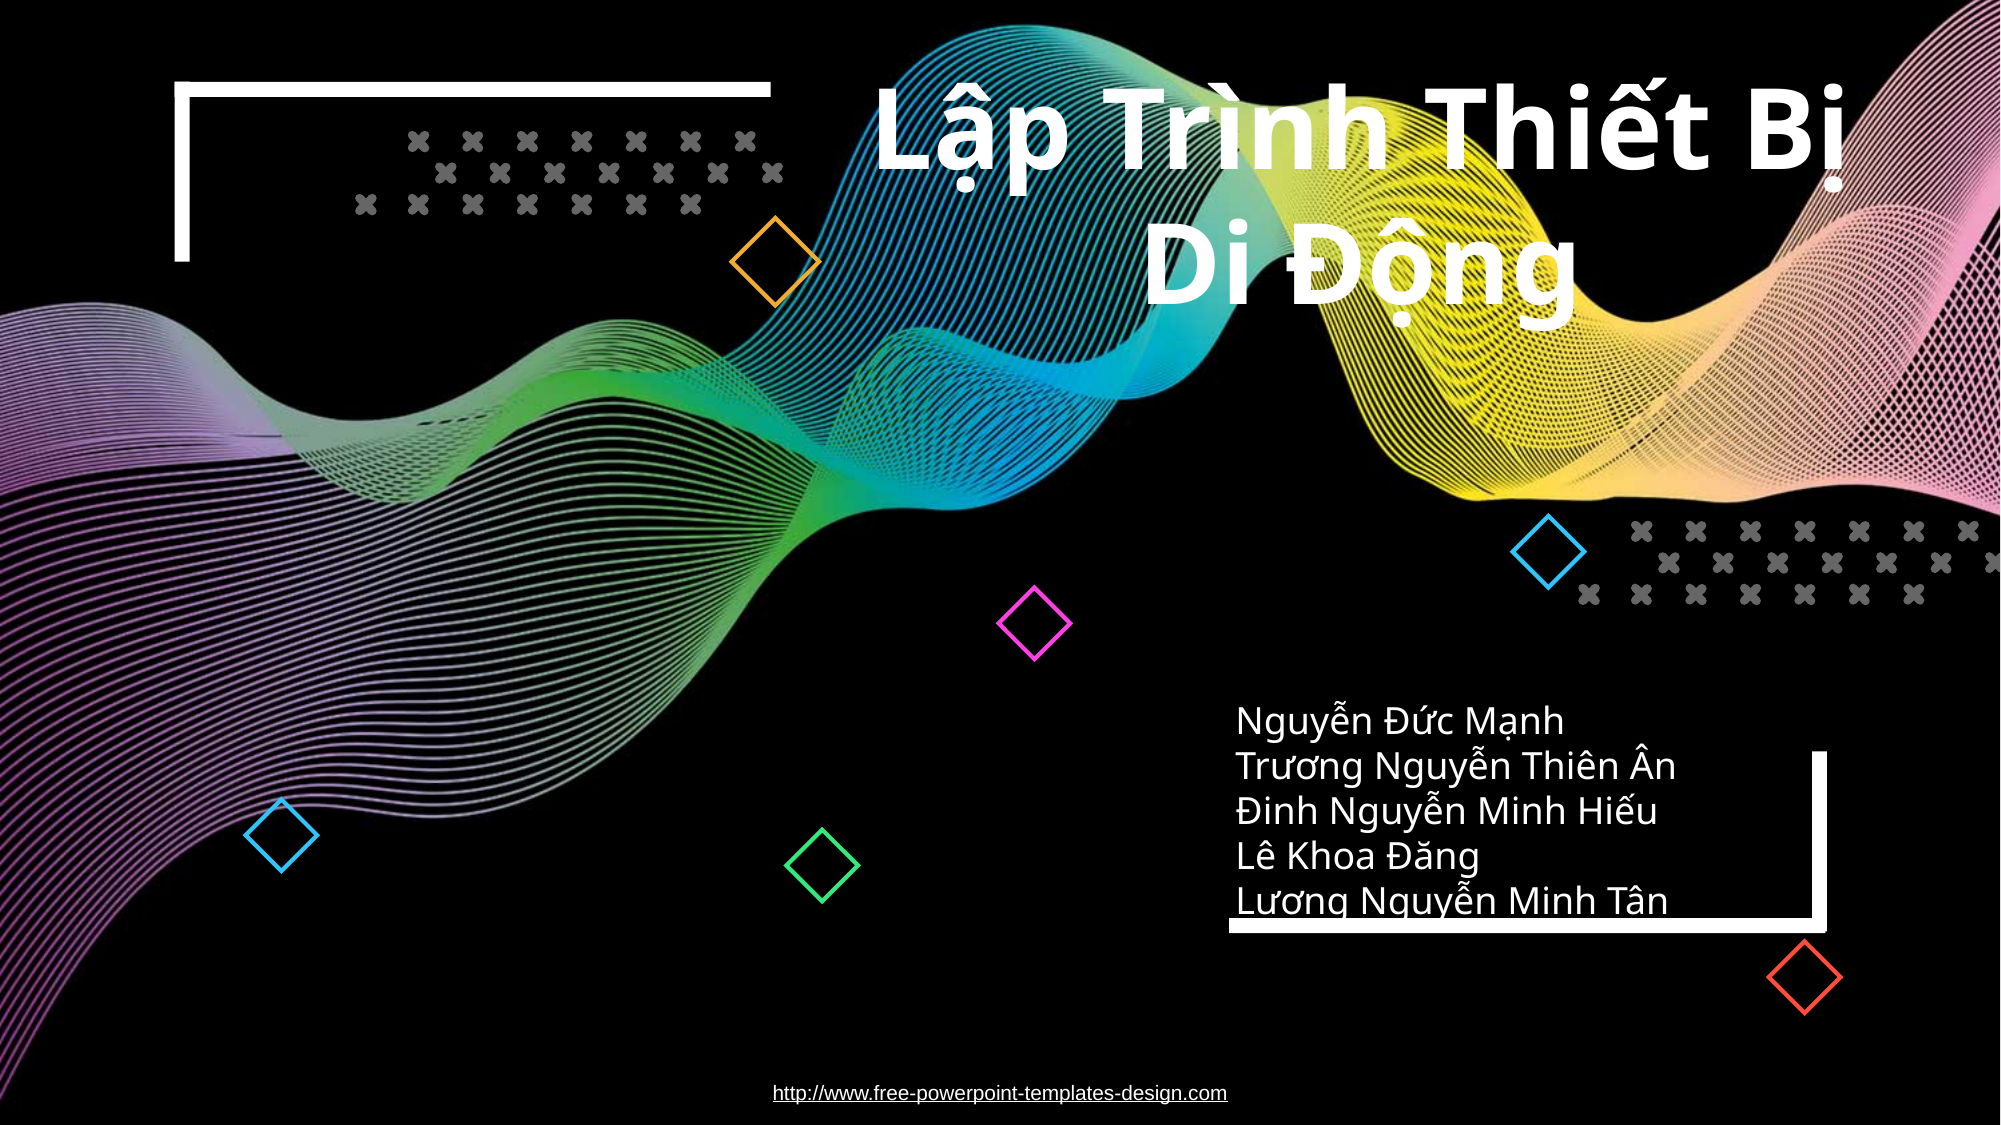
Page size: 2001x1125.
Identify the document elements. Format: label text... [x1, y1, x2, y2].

text_box Nguyễn Đức Mạnh Trương Nguyễn Thiên Ân Đinh Nguyễn Minh Hiếu Lê Khoa Đăng Lương Nguyễn Minh Tân [1220, 689, 1719, 930]
text_box [997, 586, 1072, 661]
text_box [244, 797, 319, 873]
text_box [1576, 518, 2000, 605]
text_box [1767, 939, 1842, 1015]
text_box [174, 81, 771, 262]
text_box [730, 216, 821, 307]
text_box [1511, 514, 1576, 590]
text_box Lập Trình Thiết Bị Di Động [822, 49, 1899, 334]
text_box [352, 128, 783, 215]
picture [0, 0, 2001, 1125]
text_box http://www.free-powerpoint-templates-design.com [0, 1071, 2000, 1112]
text_box [784, 828, 860, 903]
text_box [1229, 751, 1827, 933]
